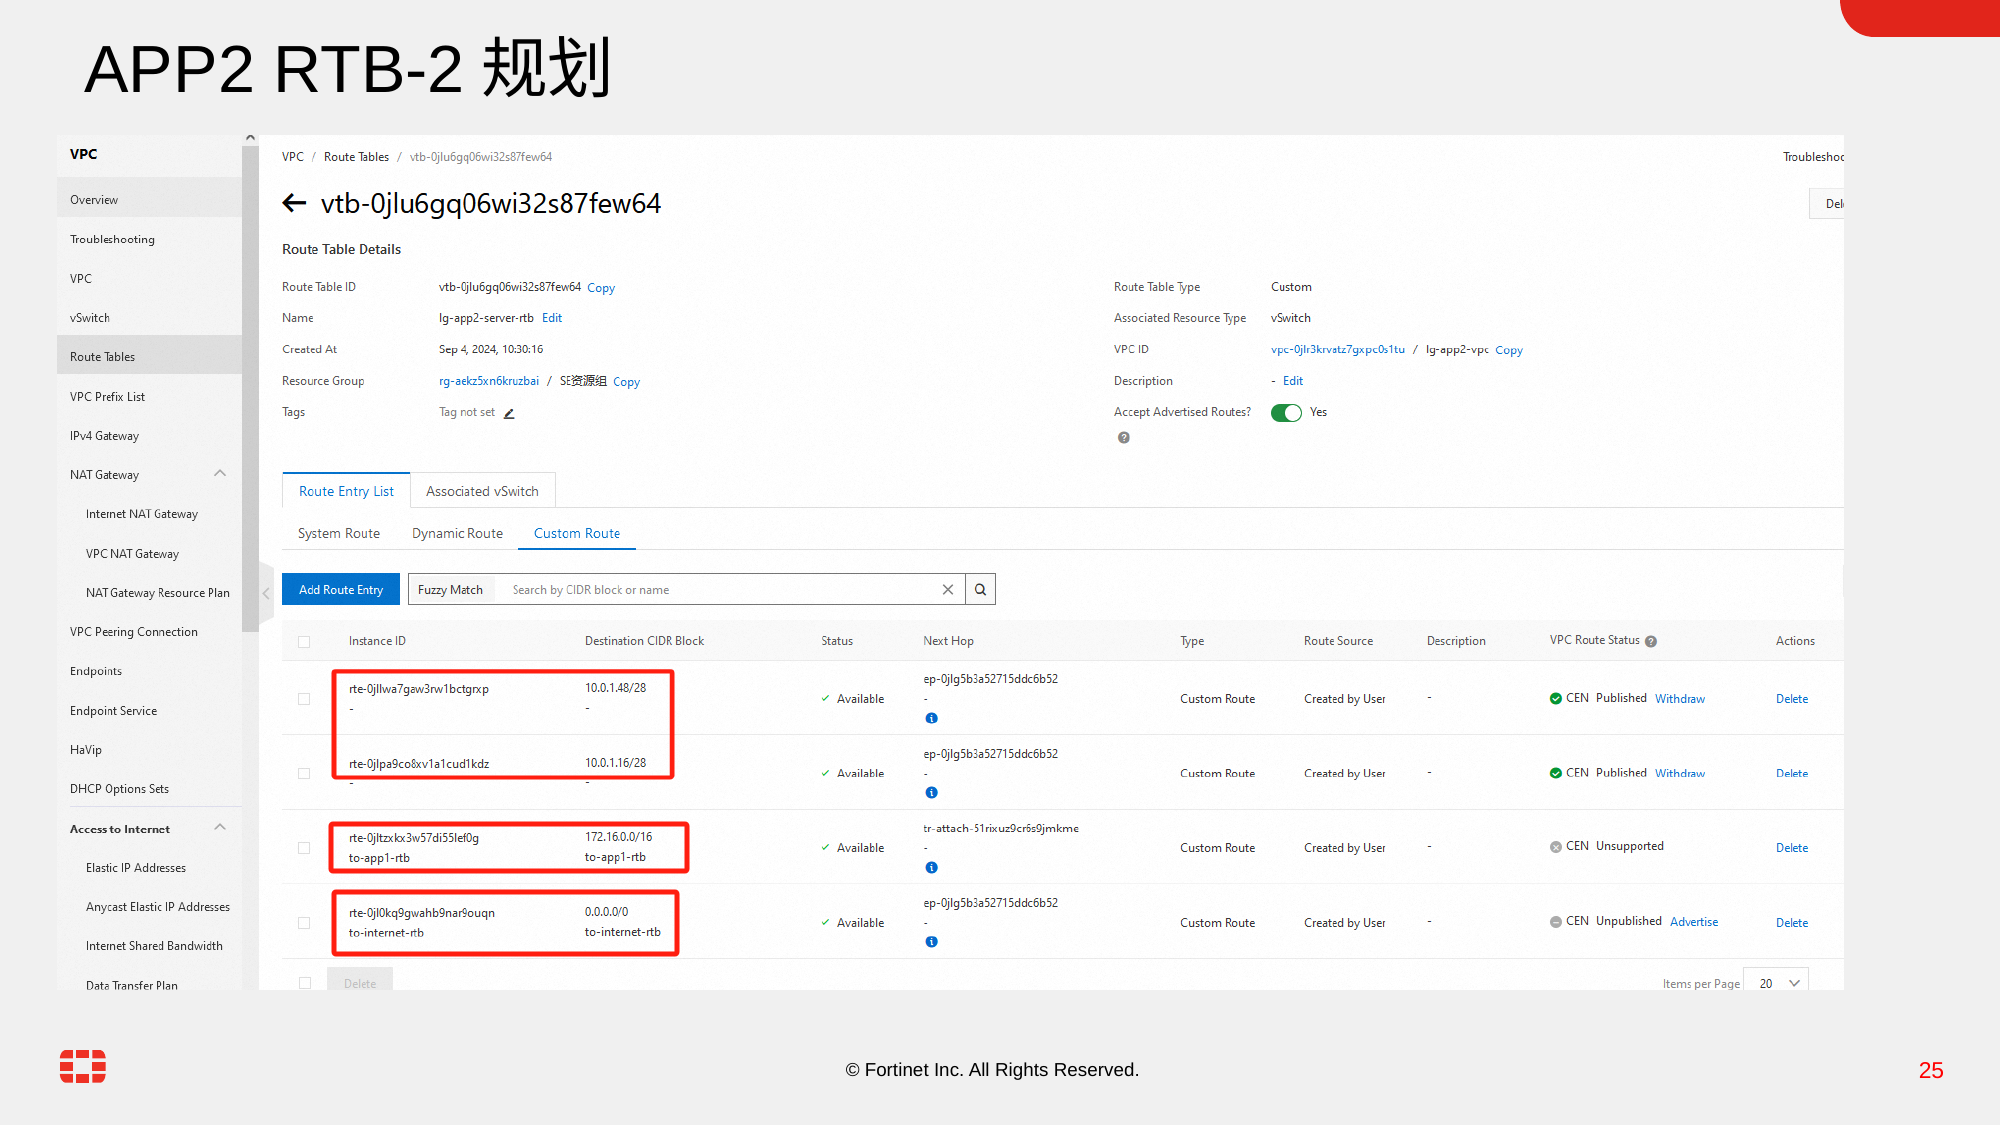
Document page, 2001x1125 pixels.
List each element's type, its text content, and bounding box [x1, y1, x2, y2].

text_box APP2 RTB-2规划 [69, 28, 630, 115]
picture [57, 135, 1844, 990]
